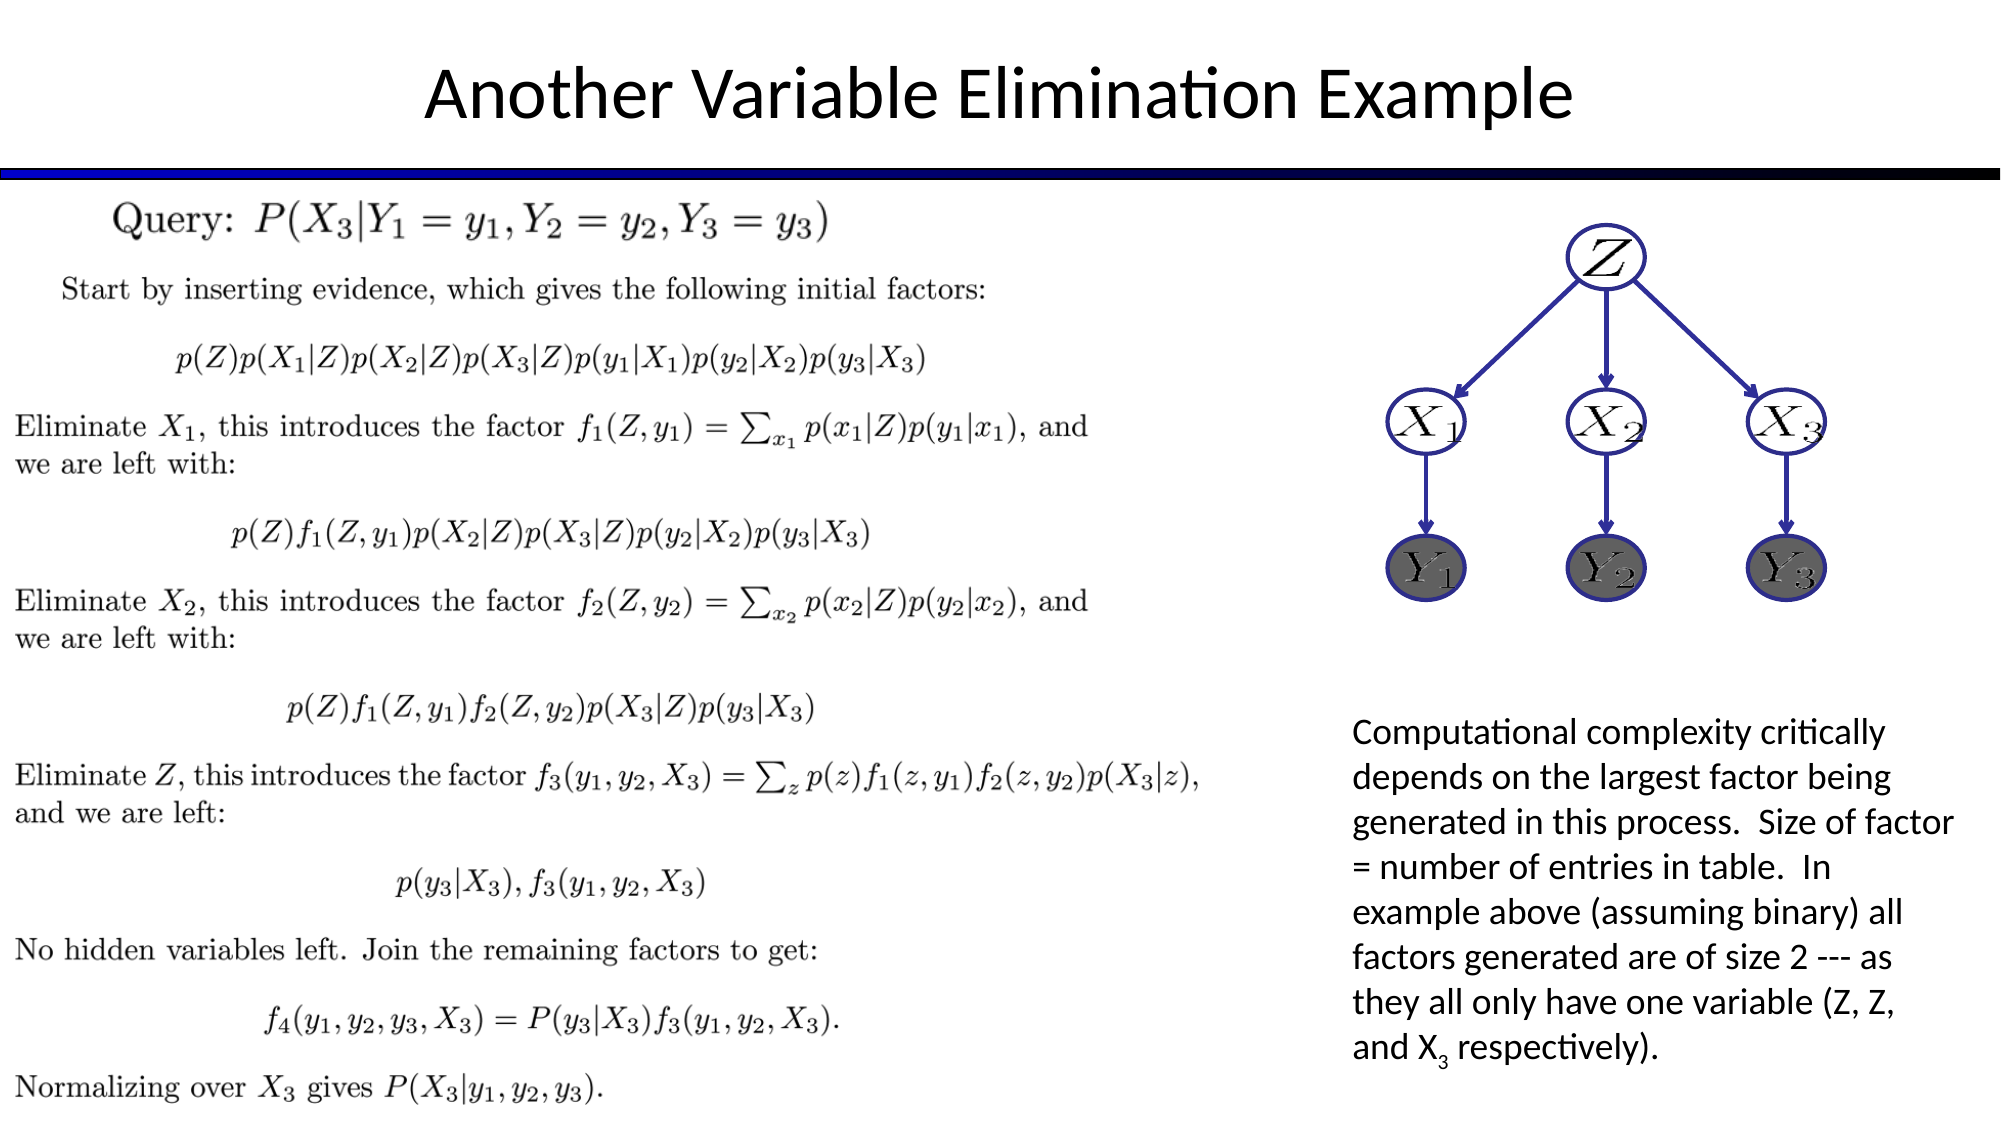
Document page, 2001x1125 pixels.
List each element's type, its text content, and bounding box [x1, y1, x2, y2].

title Another Variable Elimination Example [0, 0, 2000, 183]
text_box Computational complexity critically depends on the largest factor being generated in this process. Size of factor = number of entries in table. In example above (assuming binary) all factors generated are of size 2 --- as they all only have one variable (Z, Z, and X3 respectively). [1337, 699, 1975, 1081]
picture [12, 274, 1201, 1107]
picture [112, 199, 830, 246]
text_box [1387, 224, 1826, 601]
